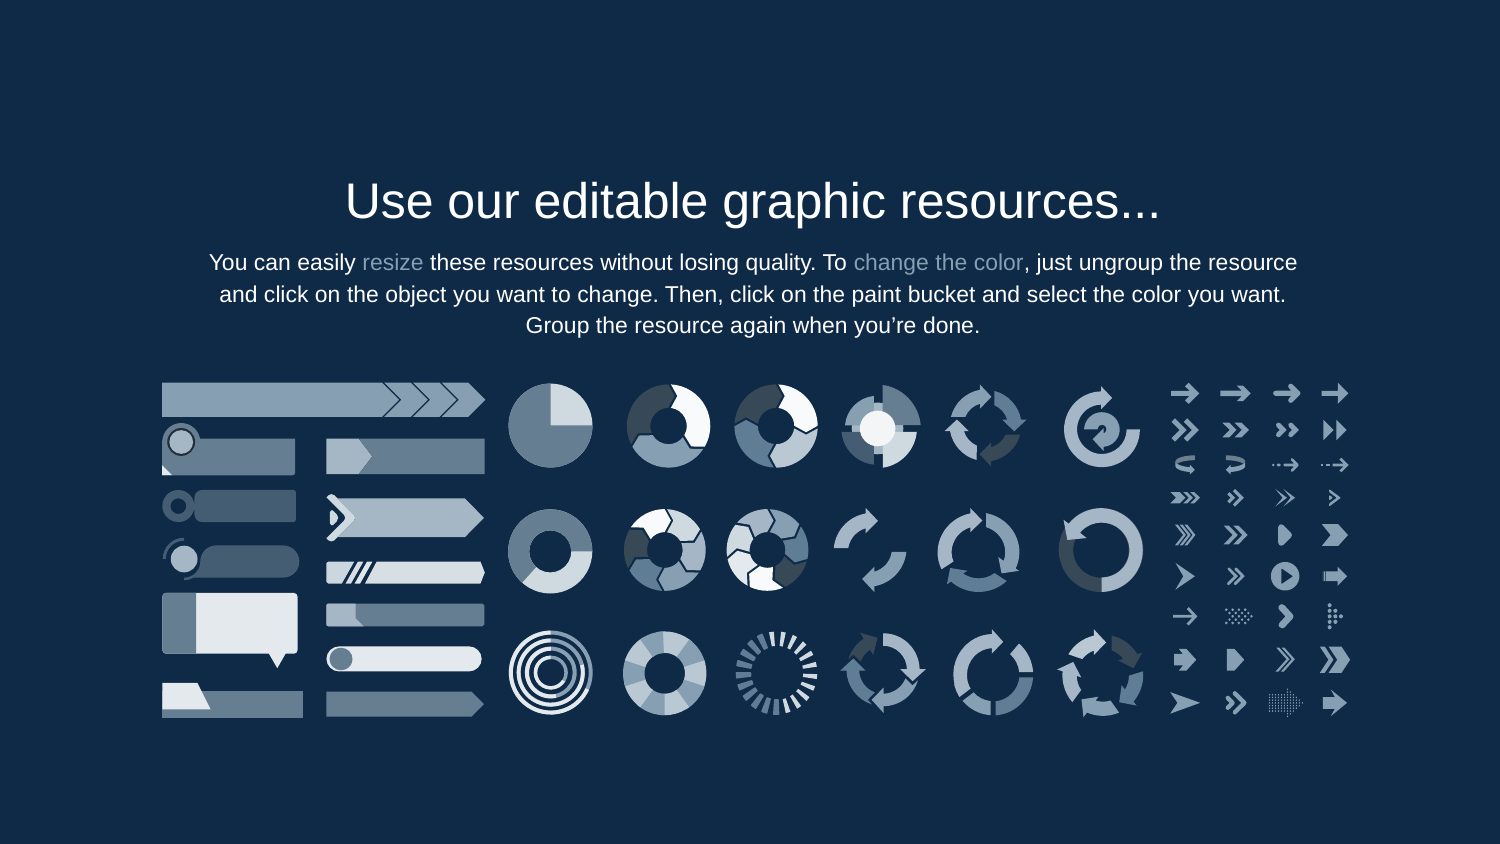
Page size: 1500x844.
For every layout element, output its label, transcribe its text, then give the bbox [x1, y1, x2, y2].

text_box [1274, 488, 1296, 507]
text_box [734, 384, 819, 468]
text_box [1173, 607, 1198, 626]
list You can easily resize these resources without losing quality. To change the color, just ungroup the resource and click on the object you want to change. Then, click on the paint bucket and select the color you want. Group the resource again when you’re done. [175, 251, 1332, 331]
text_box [1223, 525, 1248, 545]
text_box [326, 603, 485, 627]
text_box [1320, 457, 1349, 473]
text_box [508, 383, 593, 468]
text_box [1273, 383, 1301, 403]
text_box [326, 561, 485, 584]
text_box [724, 508, 811, 592]
text_box [162, 489, 296, 523]
text_box [1174, 648, 1197, 671]
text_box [929, 507, 1020, 593]
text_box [326, 438, 485, 475]
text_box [617, 384, 713, 468]
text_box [1224, 608, 1254, 625]
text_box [162, 592, 298, 669]
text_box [1275, 647, 1296, 672]
text_box [1175, 455, 1195, 475]
text_box [1175, 562, 1195, 590]
text_box [1278, 604, 1294, 629]
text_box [162, 682, 304, 718]
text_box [494, 615, 608, 730]
text_box [1170, 692, 1201, 714]
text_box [1224, 690, 1248, 715]
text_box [1271, 458, 1300, 472]
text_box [161, 382, 486, 418]
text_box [1170, 491, 1201, 504]
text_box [1227, 488, 1245, 507]
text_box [1326, 602, 1344, 630]
text_box [1270, 561, 1300, 591]
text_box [944, 384, 1027, 467]
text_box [833, 507, 907, 593]
text_box [1278, 524, 1292, 546]
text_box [839, 632, 927, 714]
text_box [326, 493, 485, 542]
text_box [1226, 567, 1246, 586]
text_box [1268, 688, 1304, 718]
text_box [1051, 386, 1141, 468]
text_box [948, 628, 1034, 716]
text_box [1322, 566, 1348, 586]
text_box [736, 631, 818, 715]
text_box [1319, 646, 1351, 674]
text_box [1220, 385, 1251, 402]
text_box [161, 424, 296, 476]
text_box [1274, 422, 1300, 438]
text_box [622, 631, 707, 716]
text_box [1323, 419, 1347, 441]
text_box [1174, 524, 1196, 546]
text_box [326, 646, 482, 672]
text_box [1226, 648, 1245, 671]
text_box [621, 508, 708, 592]
text_box [326, 691, 484, 717]
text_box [1171, 418, 1199, 442]
text_box [1321, 524, 1348, 546]
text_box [507, 509, 593, 594]
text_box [1328, 489, 1341, 507]
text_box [1056, 629, 1144, 718]
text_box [1044, 507, 1144, 593]
text_box [1322, 689, 1348, 717]
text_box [841, 384, 922, 469]
text_box [1171, 382, 1200, 404]
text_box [1222, 422, 1250, 438]
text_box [162, 537, 300, 581]
text_box [1321, 382, 1349, 404]
title Use our editable graphic resources... [175, 153, 1332, 233]
text_box [1225, 455, 1246, 475]
